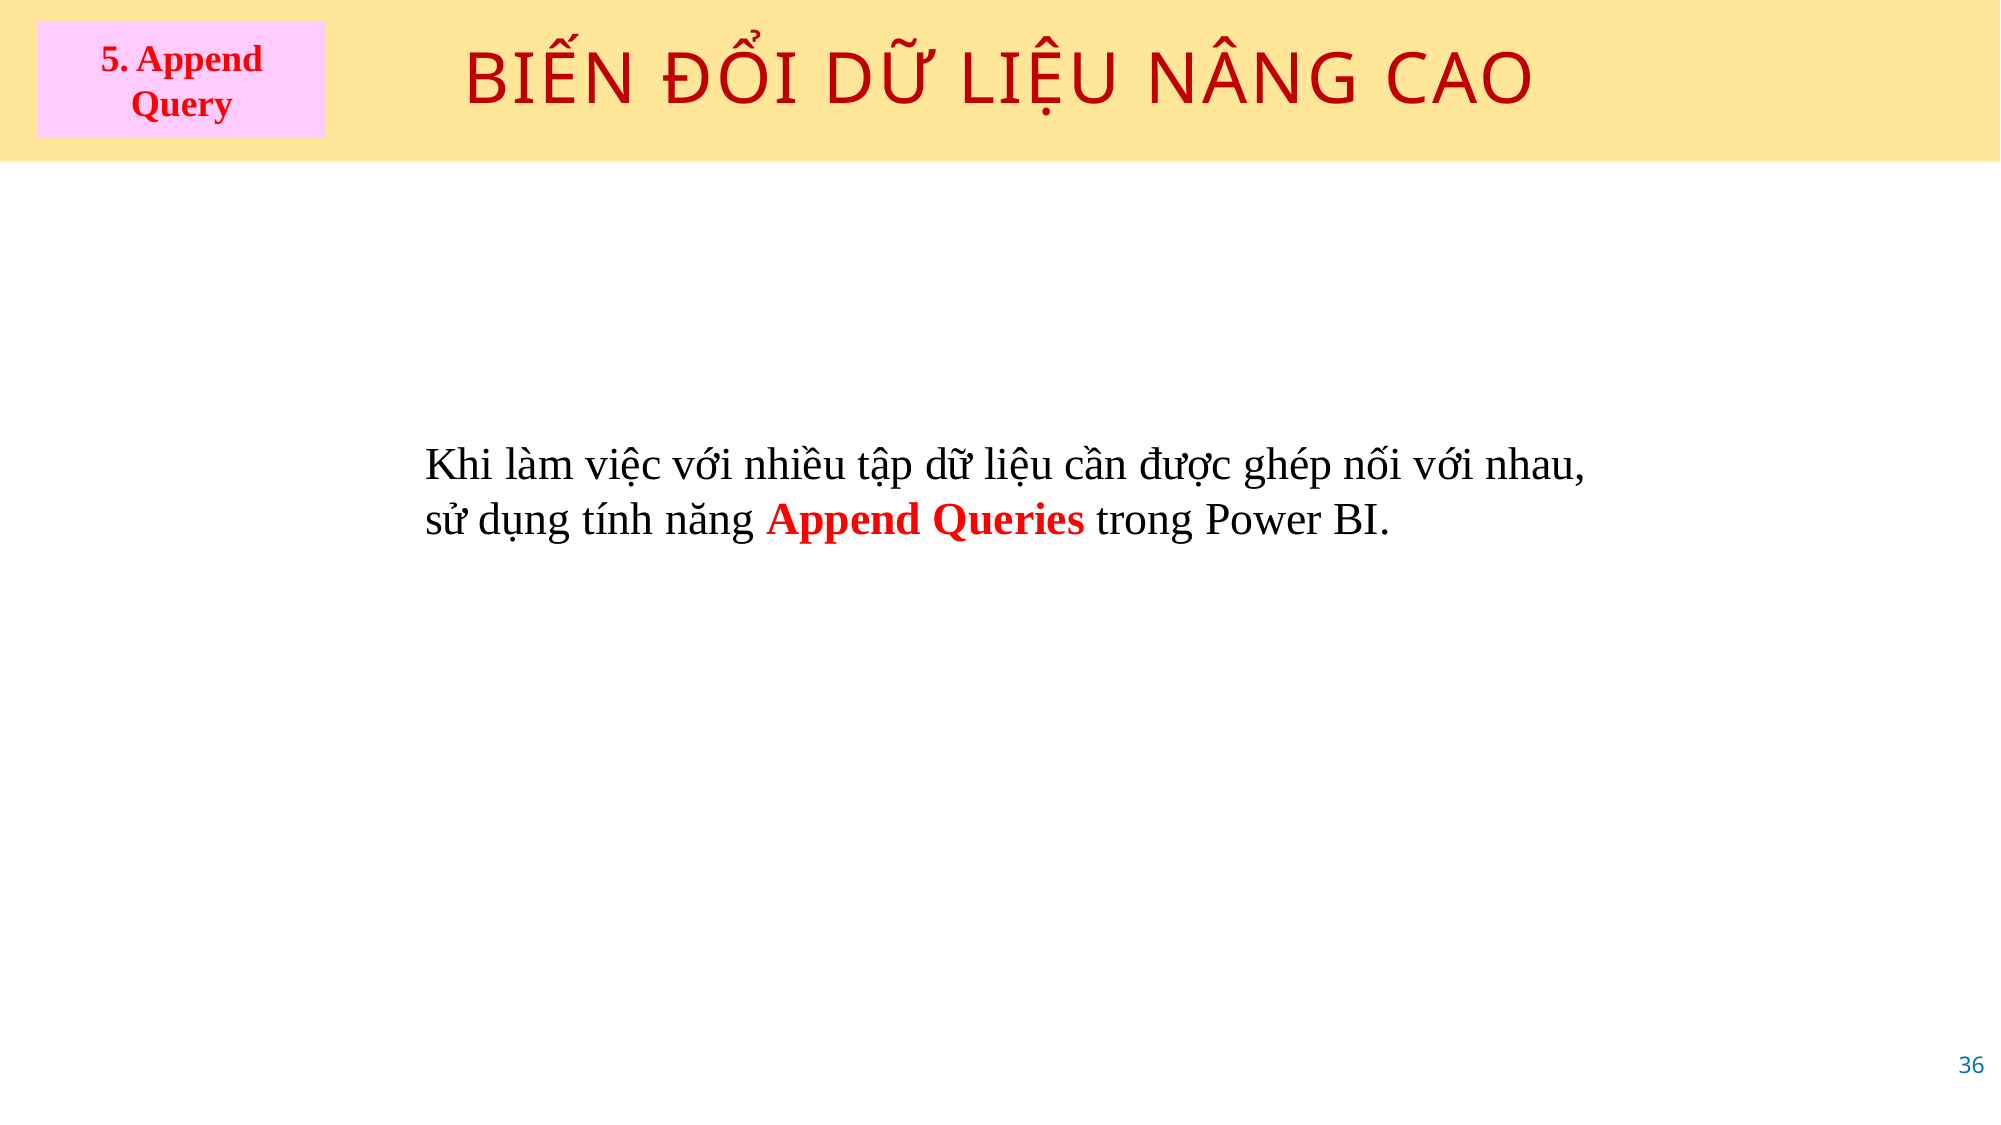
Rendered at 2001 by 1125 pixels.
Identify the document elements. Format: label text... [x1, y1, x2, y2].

title BIẾN ĐỔI DỮ LIỆU NÂNG CAO [0, 0, 2000, 162]
text_box Khi làm việc với nhiều tập dữ liệu cần được ghép nối với nhau, sử dụng tính năng Append Queries trong Power BI. [409, 426, 1640, 552]
text_box 5. Append Query [37, 20, 327, 139]
slide_number 36 [1550, 1036, 2000, 1097]
